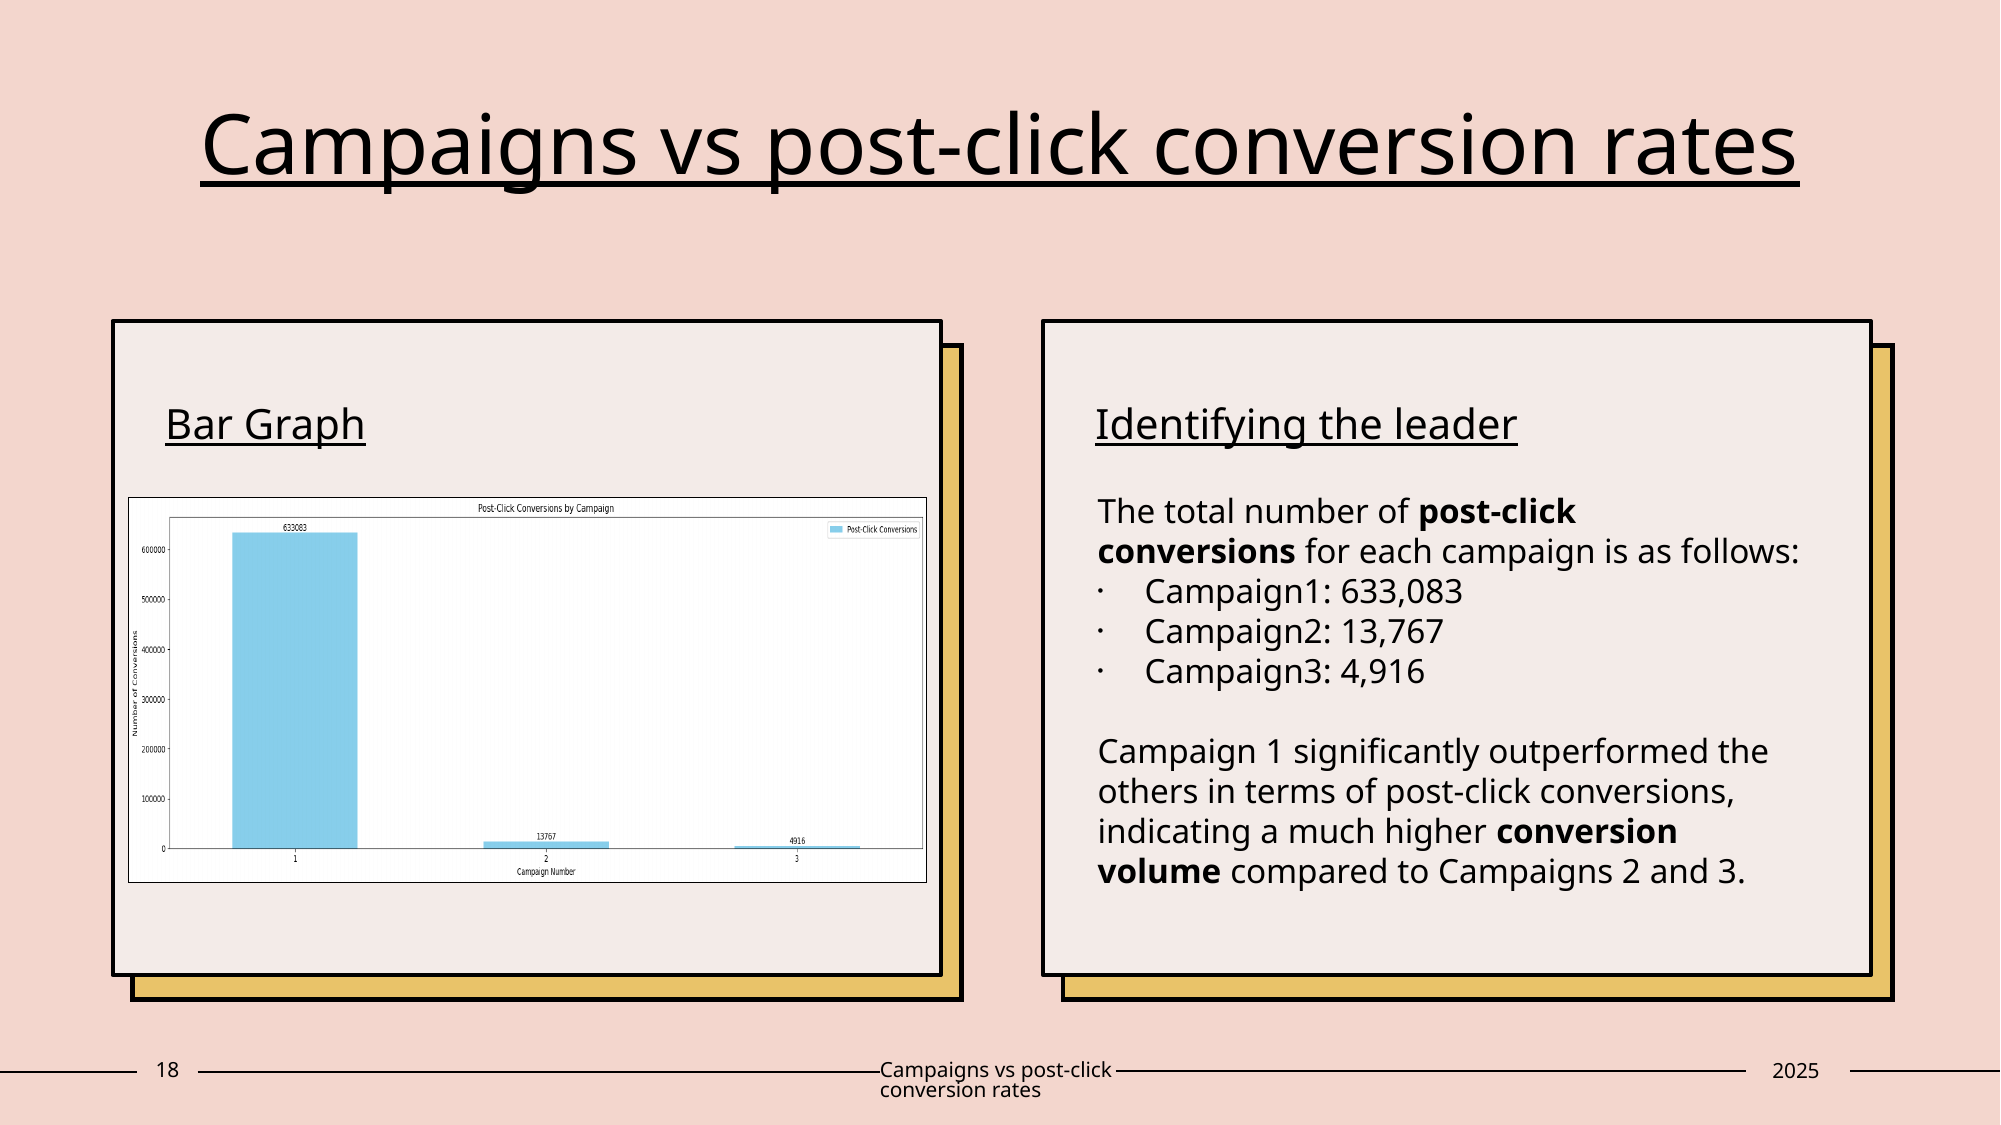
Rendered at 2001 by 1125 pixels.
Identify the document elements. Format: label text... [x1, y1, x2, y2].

footer Campaigns vs post-click conversion rates [879, 1050, 1120, 1091]
list The total number of post-click conversions for each campaign is as follows: Campaign1: 633,083 Campaign2: 13,767 Campaign3: 4,916 Campaign 1 significantly outperformed the others in terms of post-click conversions, indicating a much higher conversion volume compared to Campaigns 2 and 3. [1082, 483, 1839, 940]
list Identifying the leader [1041, 319, 1873, 977]
list Bar Graph [111, 319, 943, 977]
title Campaigns vs post-click conversion rates [105, 83, 1895, 251]
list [128, 497, 927, 883]
slide_number 2025 [1743, 1050, 1849, 1091]
slide_number 18 [137, 1050, 198, 1091]
